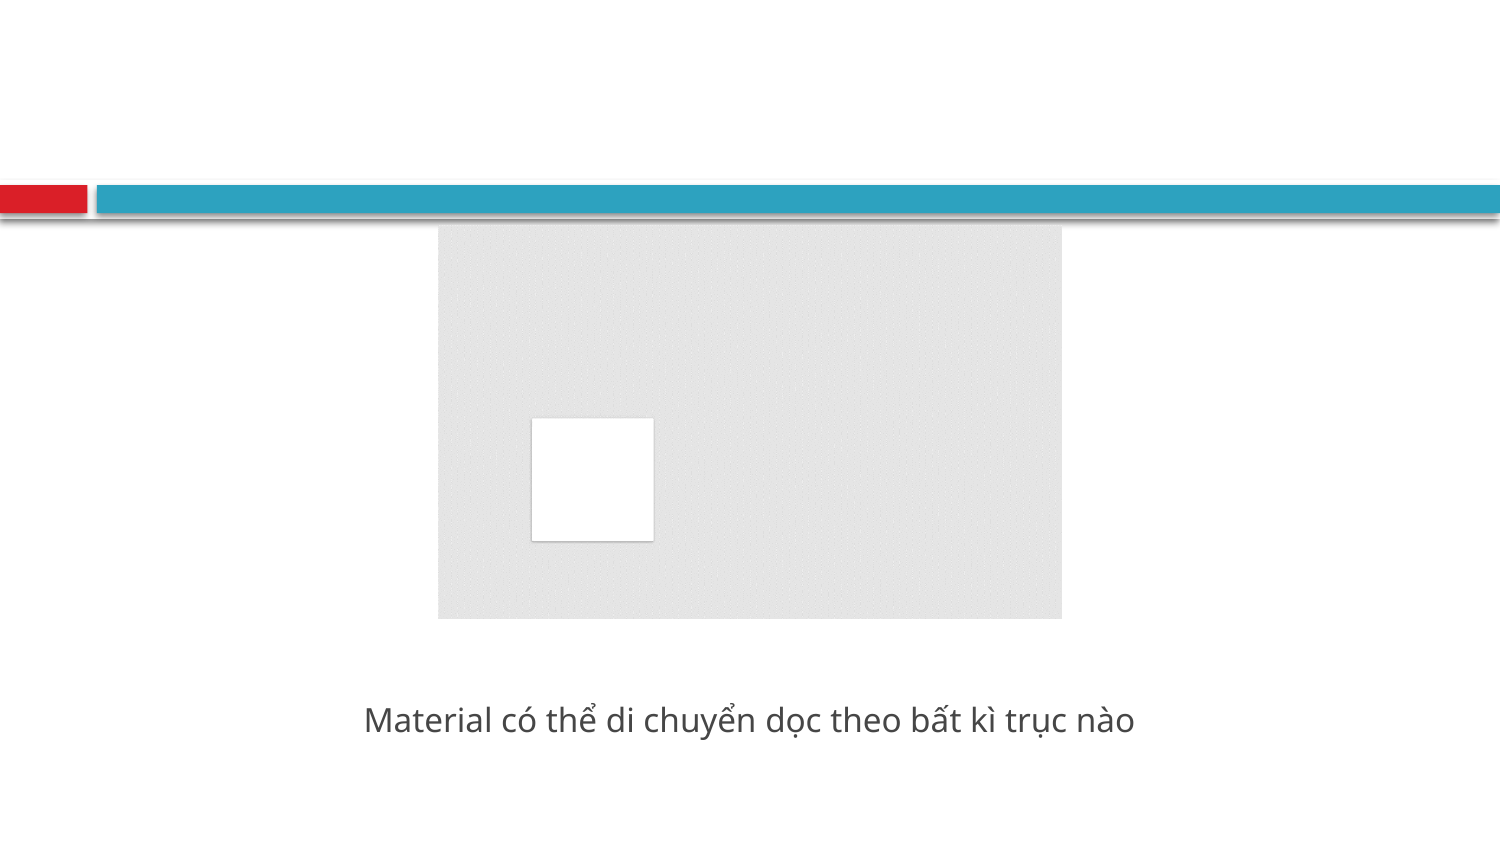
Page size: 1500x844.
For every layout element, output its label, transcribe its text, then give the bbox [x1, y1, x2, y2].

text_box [437, 224, 1063, 620]
text_box Material có thể di chuyển dọc theo bất kì trục nào [0, 671, 1500, 747]
